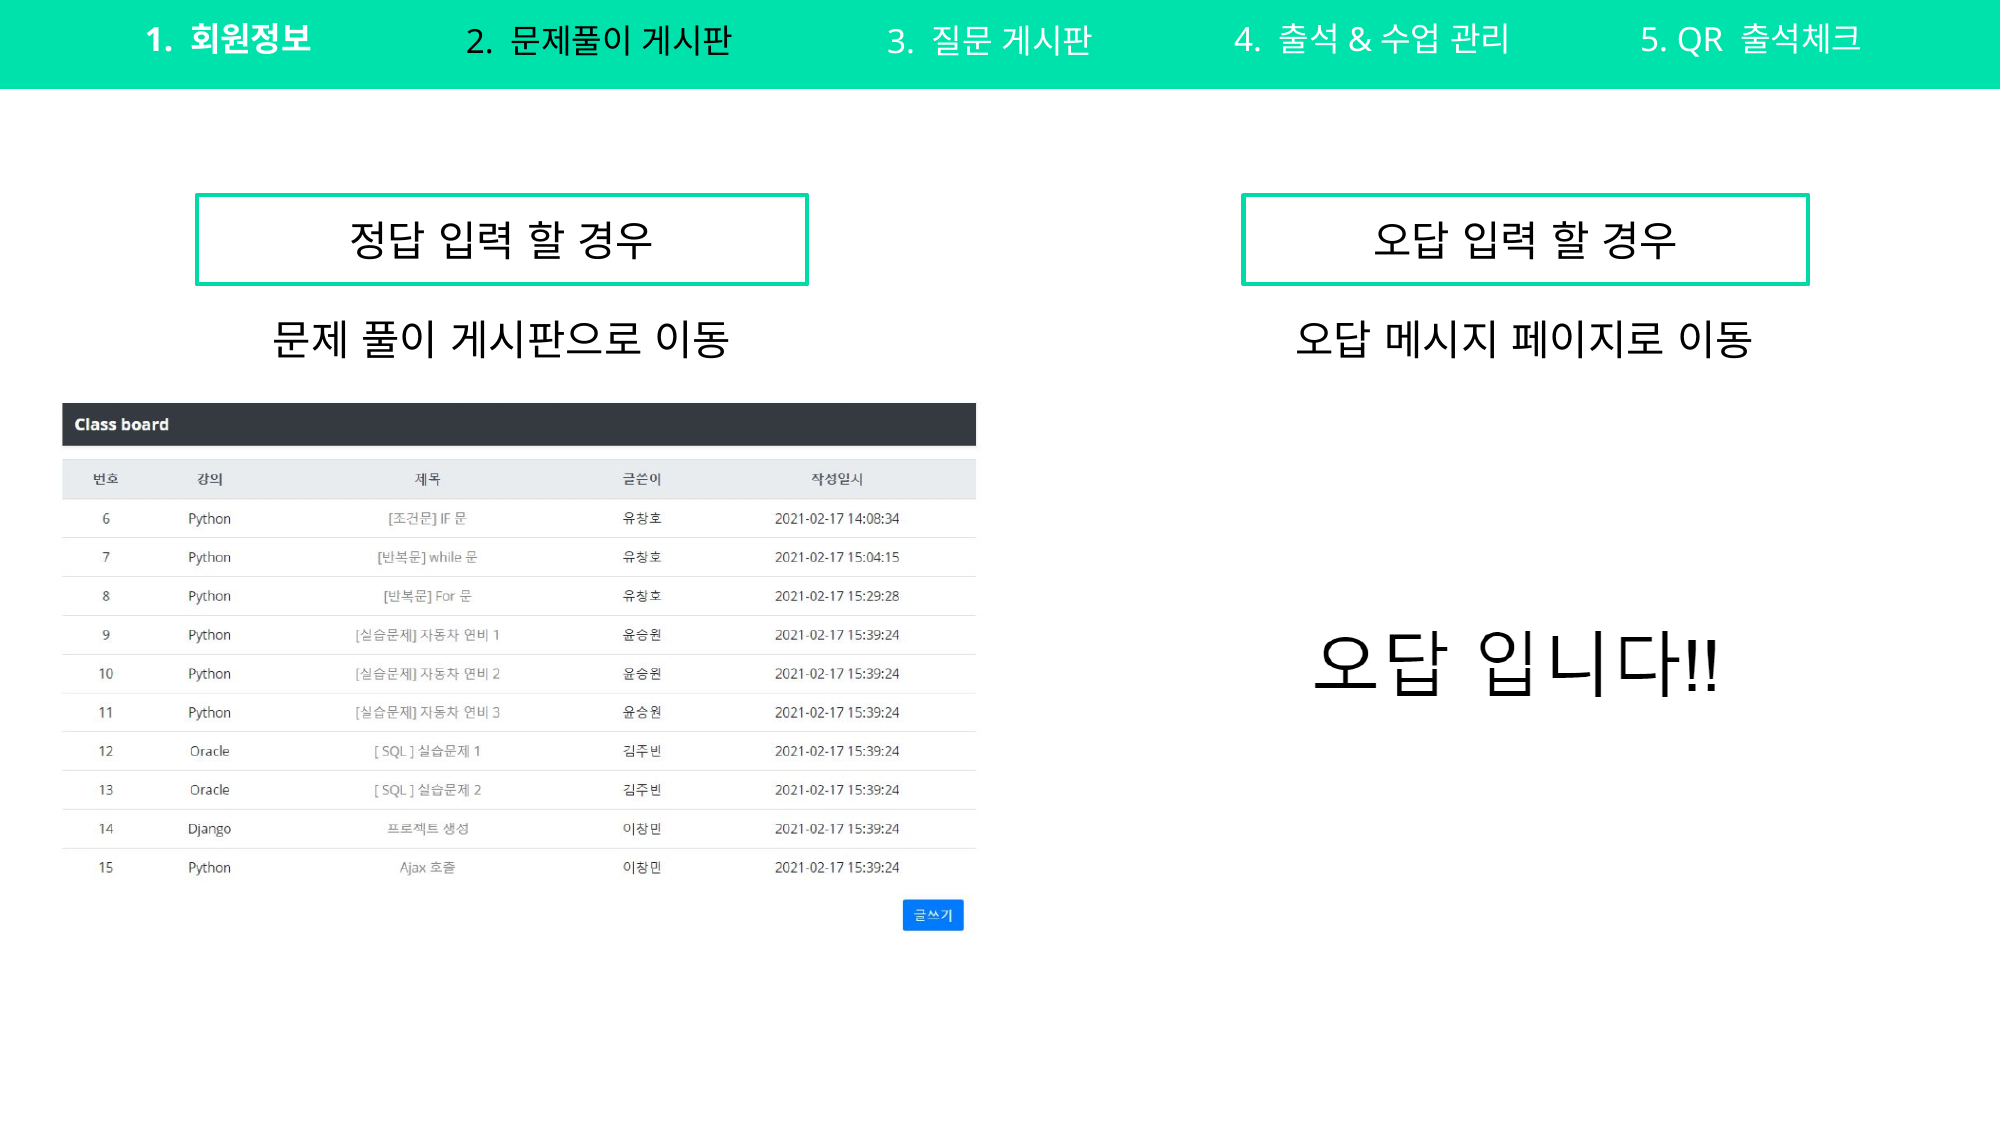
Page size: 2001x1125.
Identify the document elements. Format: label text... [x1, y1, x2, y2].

text_box 오답 입력 할 경우 [1241, 193, 1810, 286]
text_box 정답 입력 할 경우 [195, 193, 809, 286]
text_box 오답 메시지 페이지로 이동 [1240, 292, 1809, 386]
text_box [1549, 10, 1912, 69]
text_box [0, 10, 1547, 69]
text_box [0, 0, 2000, 89]
picture [55, 393, 985, 937]
text_box 문제 풀이 게시판으로 이동 [218, 292, 787, 386]
picture [1295, 603, 1748, 735]
